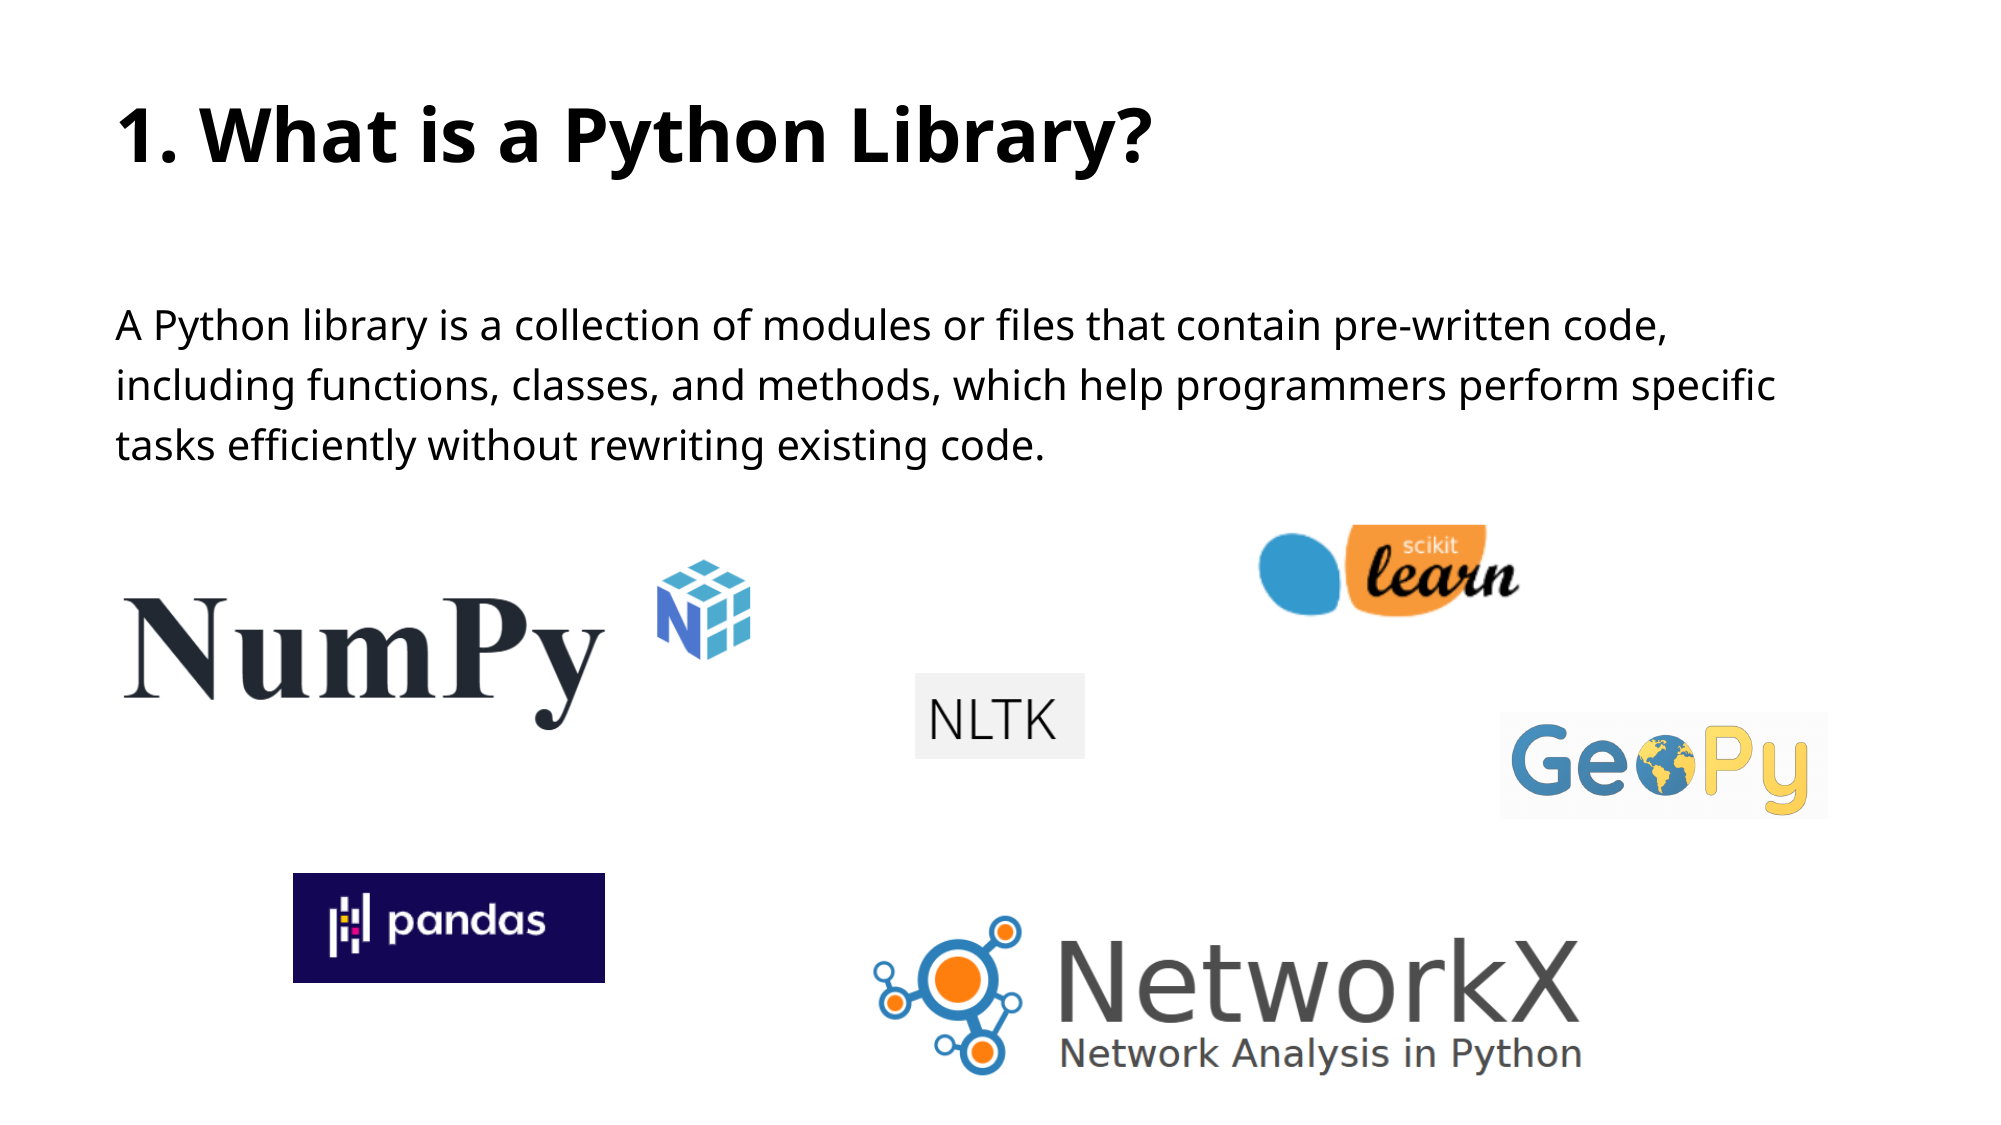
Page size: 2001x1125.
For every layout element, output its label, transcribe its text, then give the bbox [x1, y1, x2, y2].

list A Python library is a collection of modules or files that contain pre-written code, including functions, classes, and methods, which help programmers perform specific tasks efficiently without rewriting existing code. [100, 281, 1849, 1035]
picture [100, 521, 770, 751]
picture [915, 673, 1085, 759]
title 1. What is a Python Library? [100, 90, 1849, 276]
picture [838, 900, 1615, 1089]
picture [293, 873, 605, 983]
picture [1500, 712, 1828, 819]
picture [1230, 521, 1542, 631]
